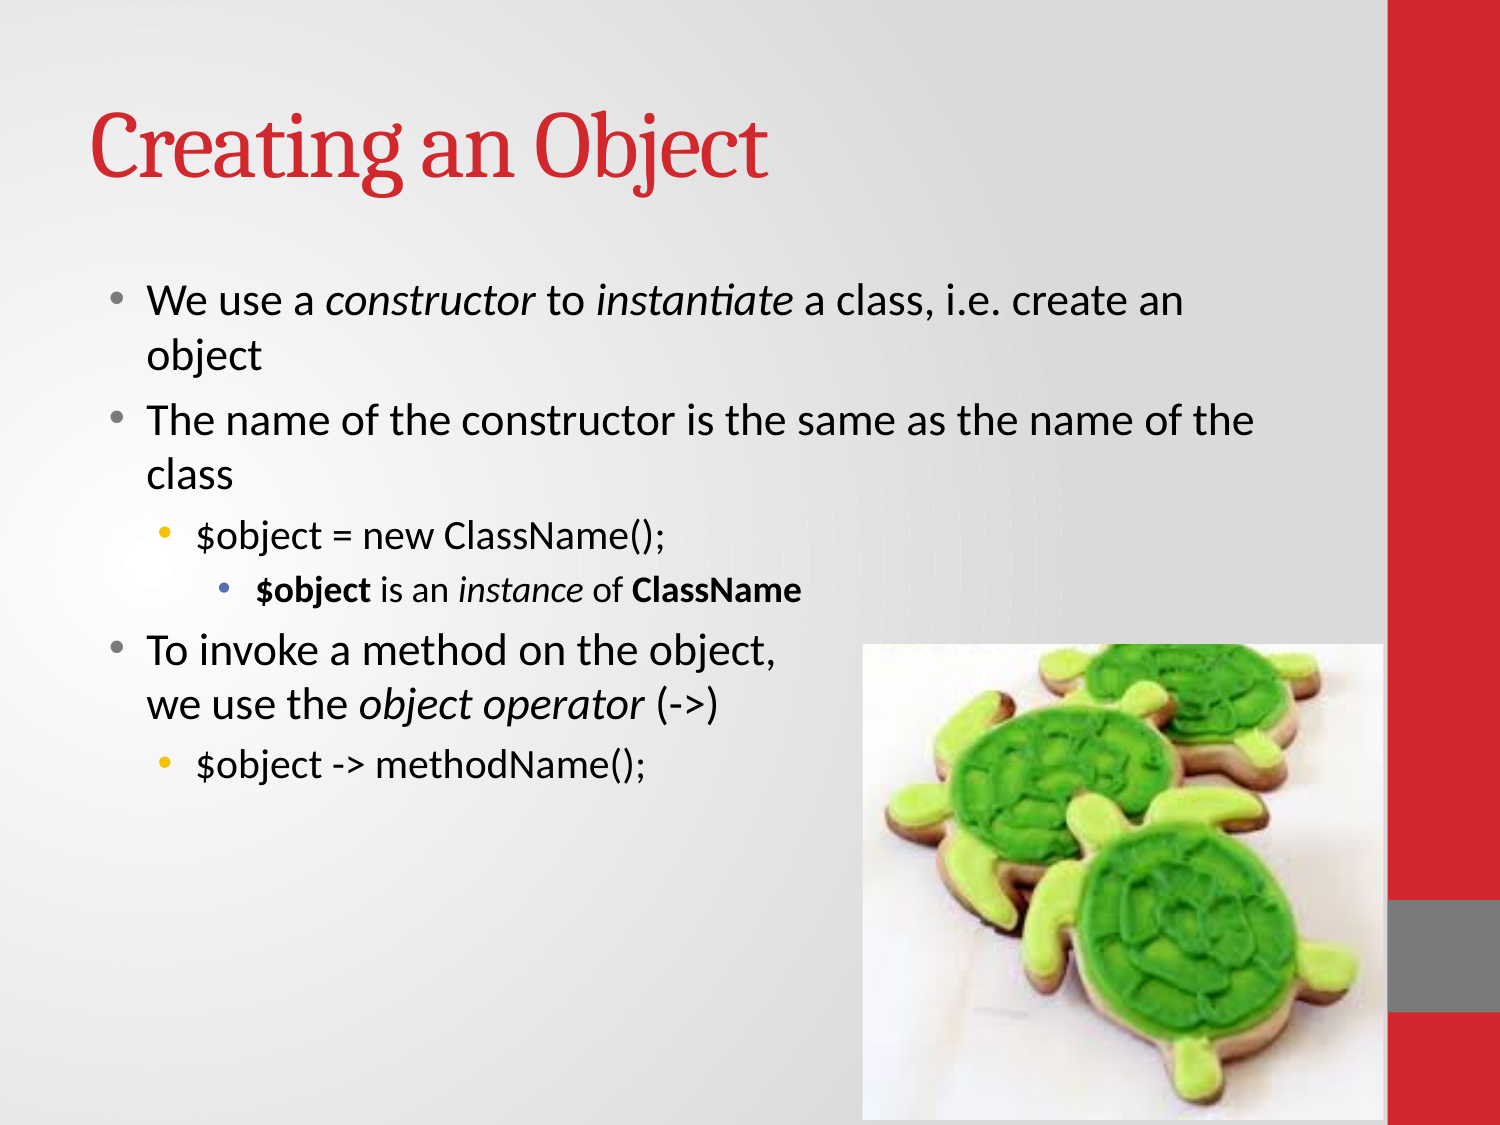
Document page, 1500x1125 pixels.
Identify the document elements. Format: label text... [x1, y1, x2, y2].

title Creating an Object [75, 45, 1325, 233]
list We use a constructor to instantiate a class, i.e. create an object The name of the constructor is the same as the name of the class $object = new ClassName(); $object is an instance of ClassName To invoke a method on the object, we use the object operator (->) $object -> methodName(); [75, 262, 1325, 1050]
picture [861, 644, 1384, 1121]
